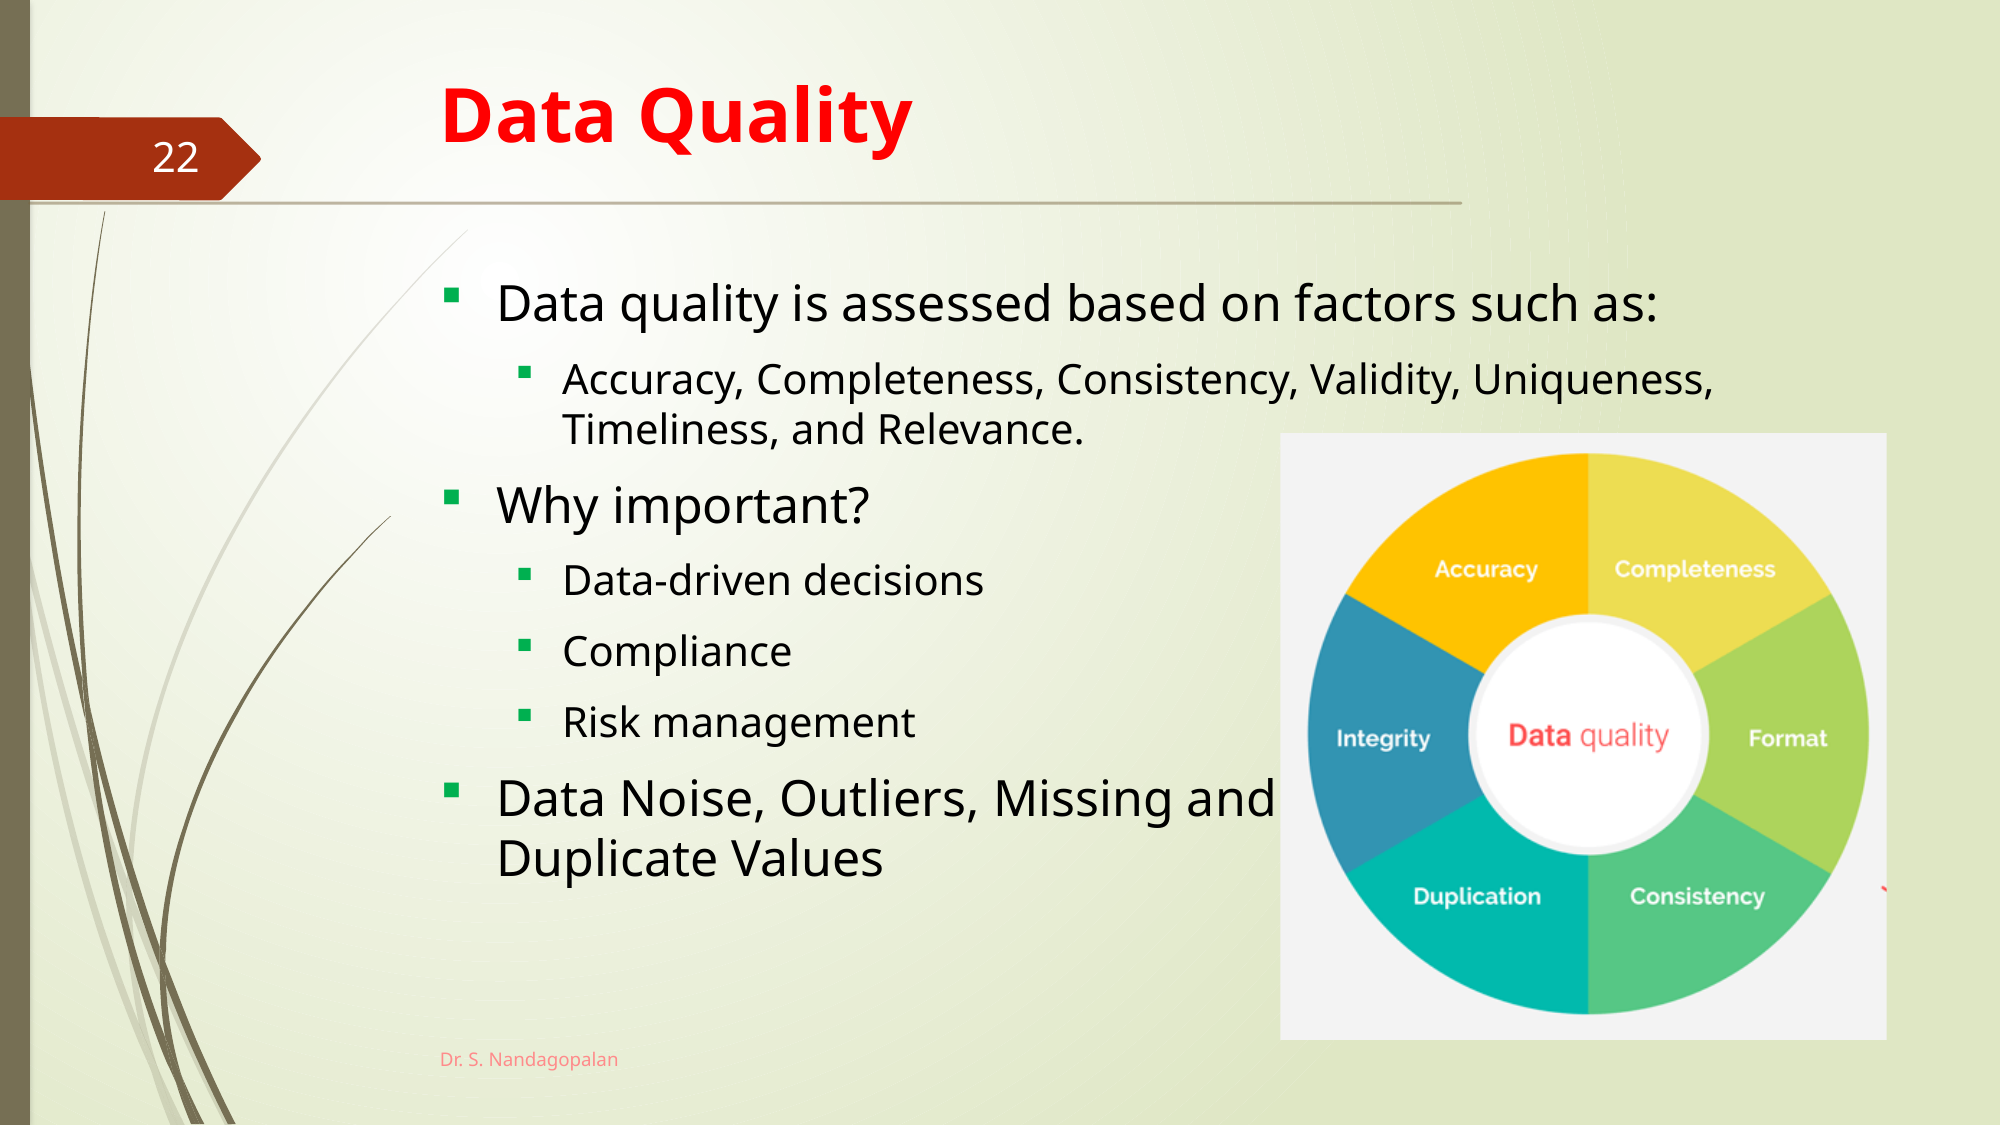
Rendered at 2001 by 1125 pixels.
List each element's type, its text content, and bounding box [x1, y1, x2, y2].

title Data Quality [424, 60, 1887, 218]
picture [1280, 433, 1887, 1040]
list Data quality is assessed based on factors such as: Accuracy, Completeness, Consistency, Validity, Uniqueness, Timeliness, and Relevance. Why important? Data-driven decisions Compliance Risk management Data Noise, Outliers, Missing and Duplicate Values [425, 264, 1888, 1006]
footer Dr. S. Nandagopalan [424, 1029, 1675, 1090]
slide_number 22 [87, 129, 216, 190]
